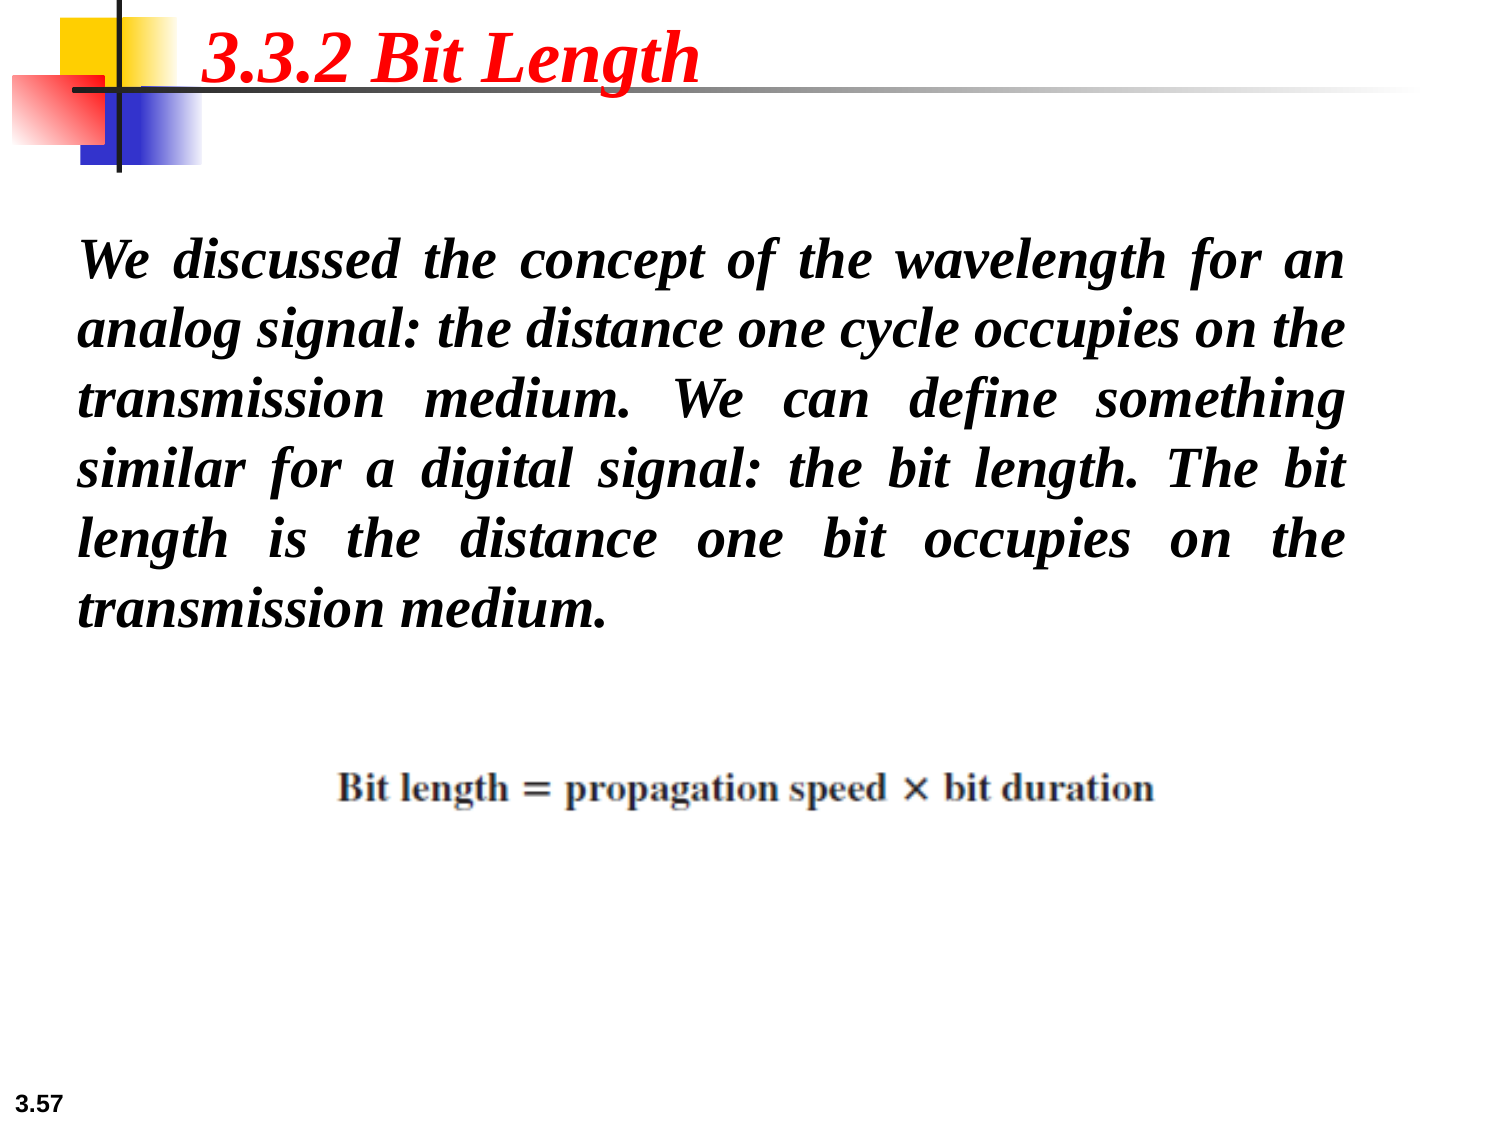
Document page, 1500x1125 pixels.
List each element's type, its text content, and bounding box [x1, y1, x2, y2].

picture [299, 731, 1177, 863]
text_box We discussed the concept of the wavelength for an analog signal: the distance one cycle occupies on the transmission medium. We can define something similar for a digital signal: the bit length. The bit length is the distance one bit occupies on the transmission medium. [62, 212, 1363, 648]
text_box [60, 17, 116, 86]
text_box [116, 0, 122, 87]
text_box [122, 17, 177, 86]
text_box [80, 93, 116, 165]
text_box [723, 87, 1423, 93]
text_box [12, 75, 105, 145]
text_box [141, 93, 202, 165]
text_box 3.3.2 Bit Length [187, 0, 723, 105]
text_box 3.‹#› [0, 1049, 313, 1125]
text_box [72, 87, 187, 93]
text_box [116, 93, 122, 173]
text_box [122, 93, 141, 165]
